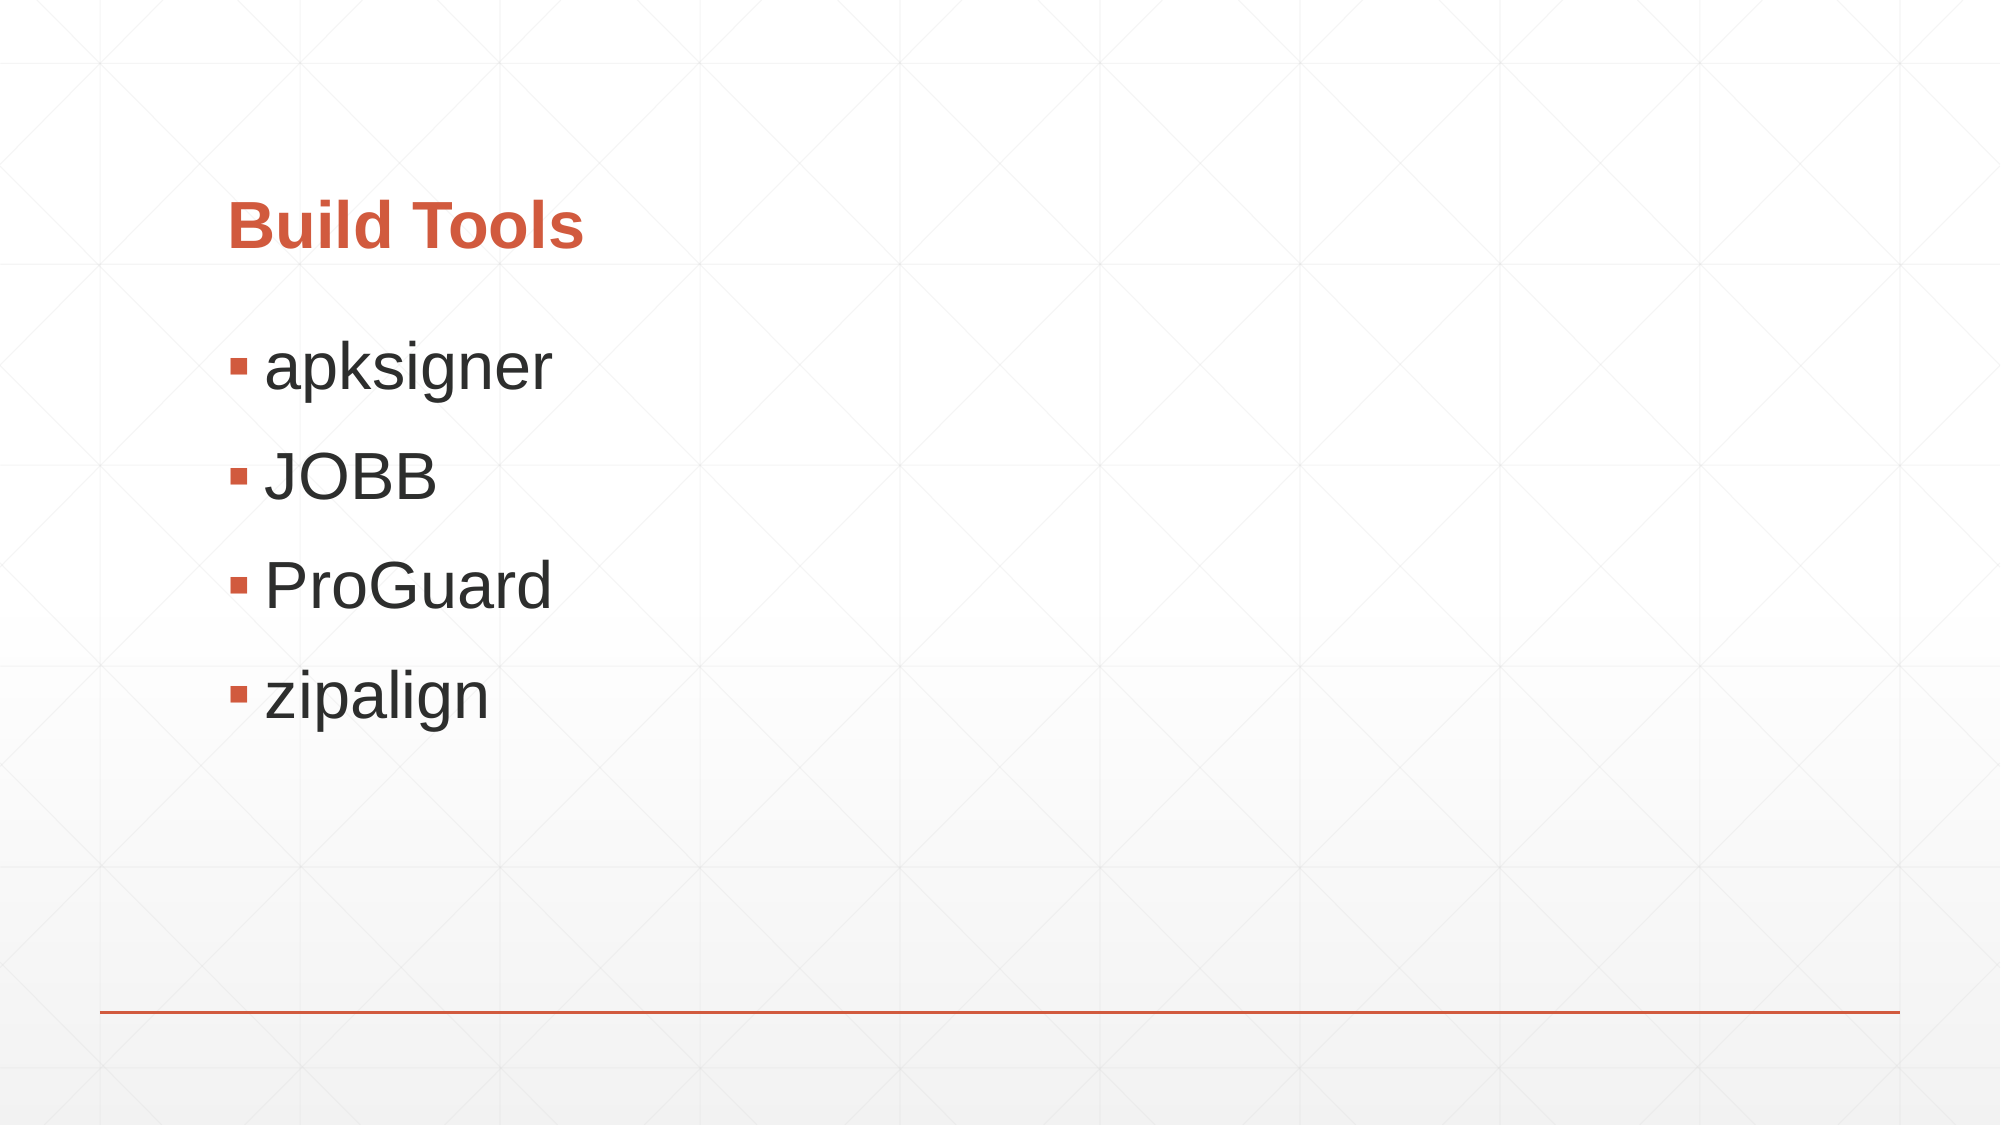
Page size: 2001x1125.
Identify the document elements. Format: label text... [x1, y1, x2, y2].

list apksigner JOBB ProGuard zipalign [212, 324, 1788, 950]
title Build Tools [212, 82, 1788, 271]
